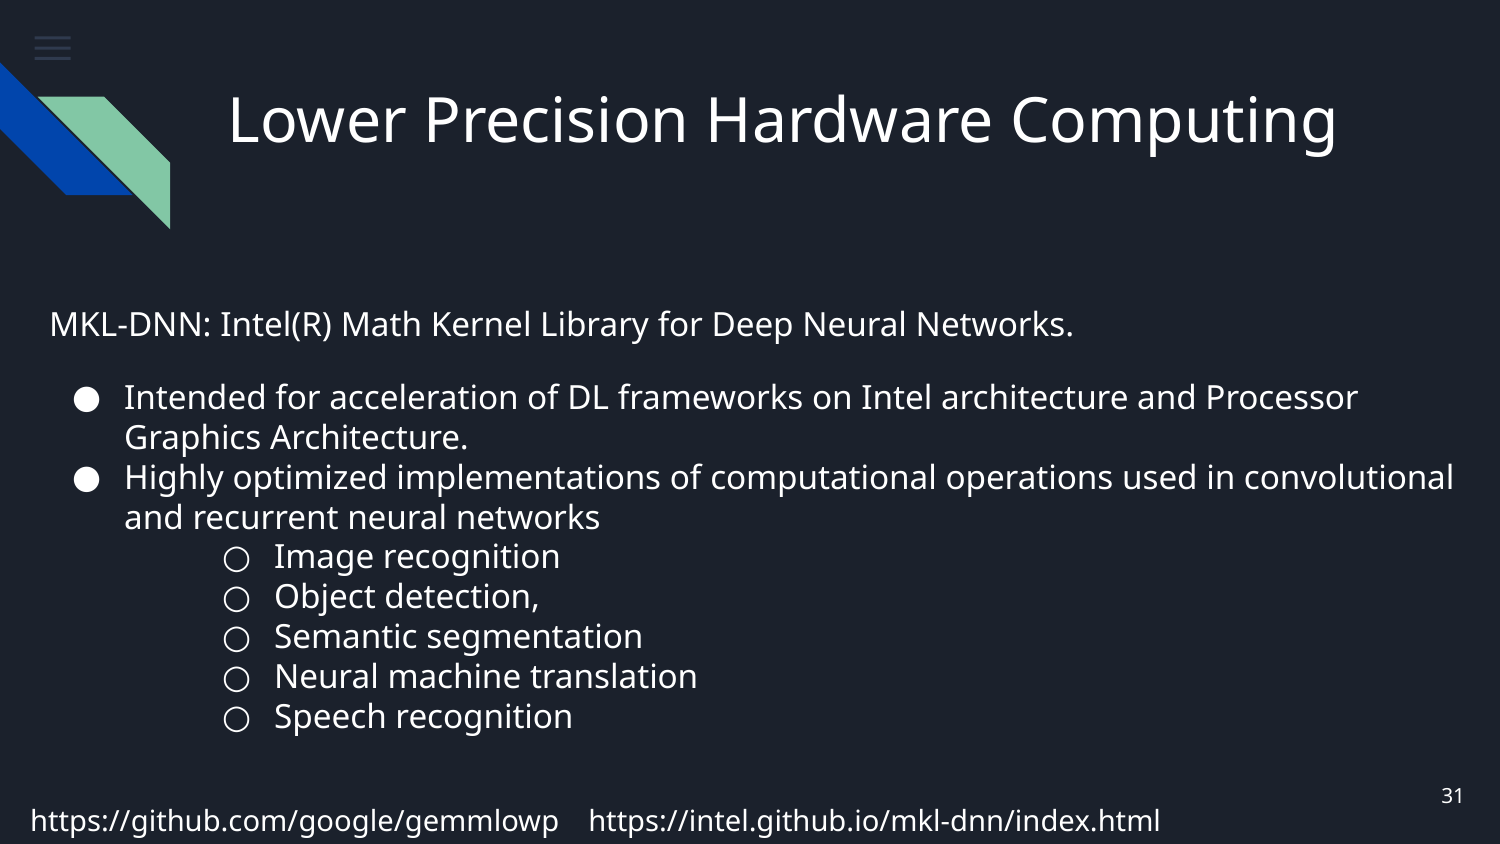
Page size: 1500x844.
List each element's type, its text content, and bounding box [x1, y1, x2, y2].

text_box https://github.com/google/gemmlowp [15, 786, 573, 837]
text_box https://intel.github.io/mkl-dnn/index.html [573, 786, 1500, 837]
slide_number 30 [1389, 764, 1480, 830]
list MKL-DNN: Intel(R) Math Kernel Library for Deep Neural Networks. Intended for acceleration of DL frameworks on Intel architecture and Processor Graphics Architecture. Highly optimized implementations of computational operations used in convolutional and recurrent neural networks Image recognition Object detection, Semantic segmentation Neural machine translation Speech recognition [34, 214, 1481, 684]
title Lower Precision Hardware Computing [212, 64, 1368, 214]
